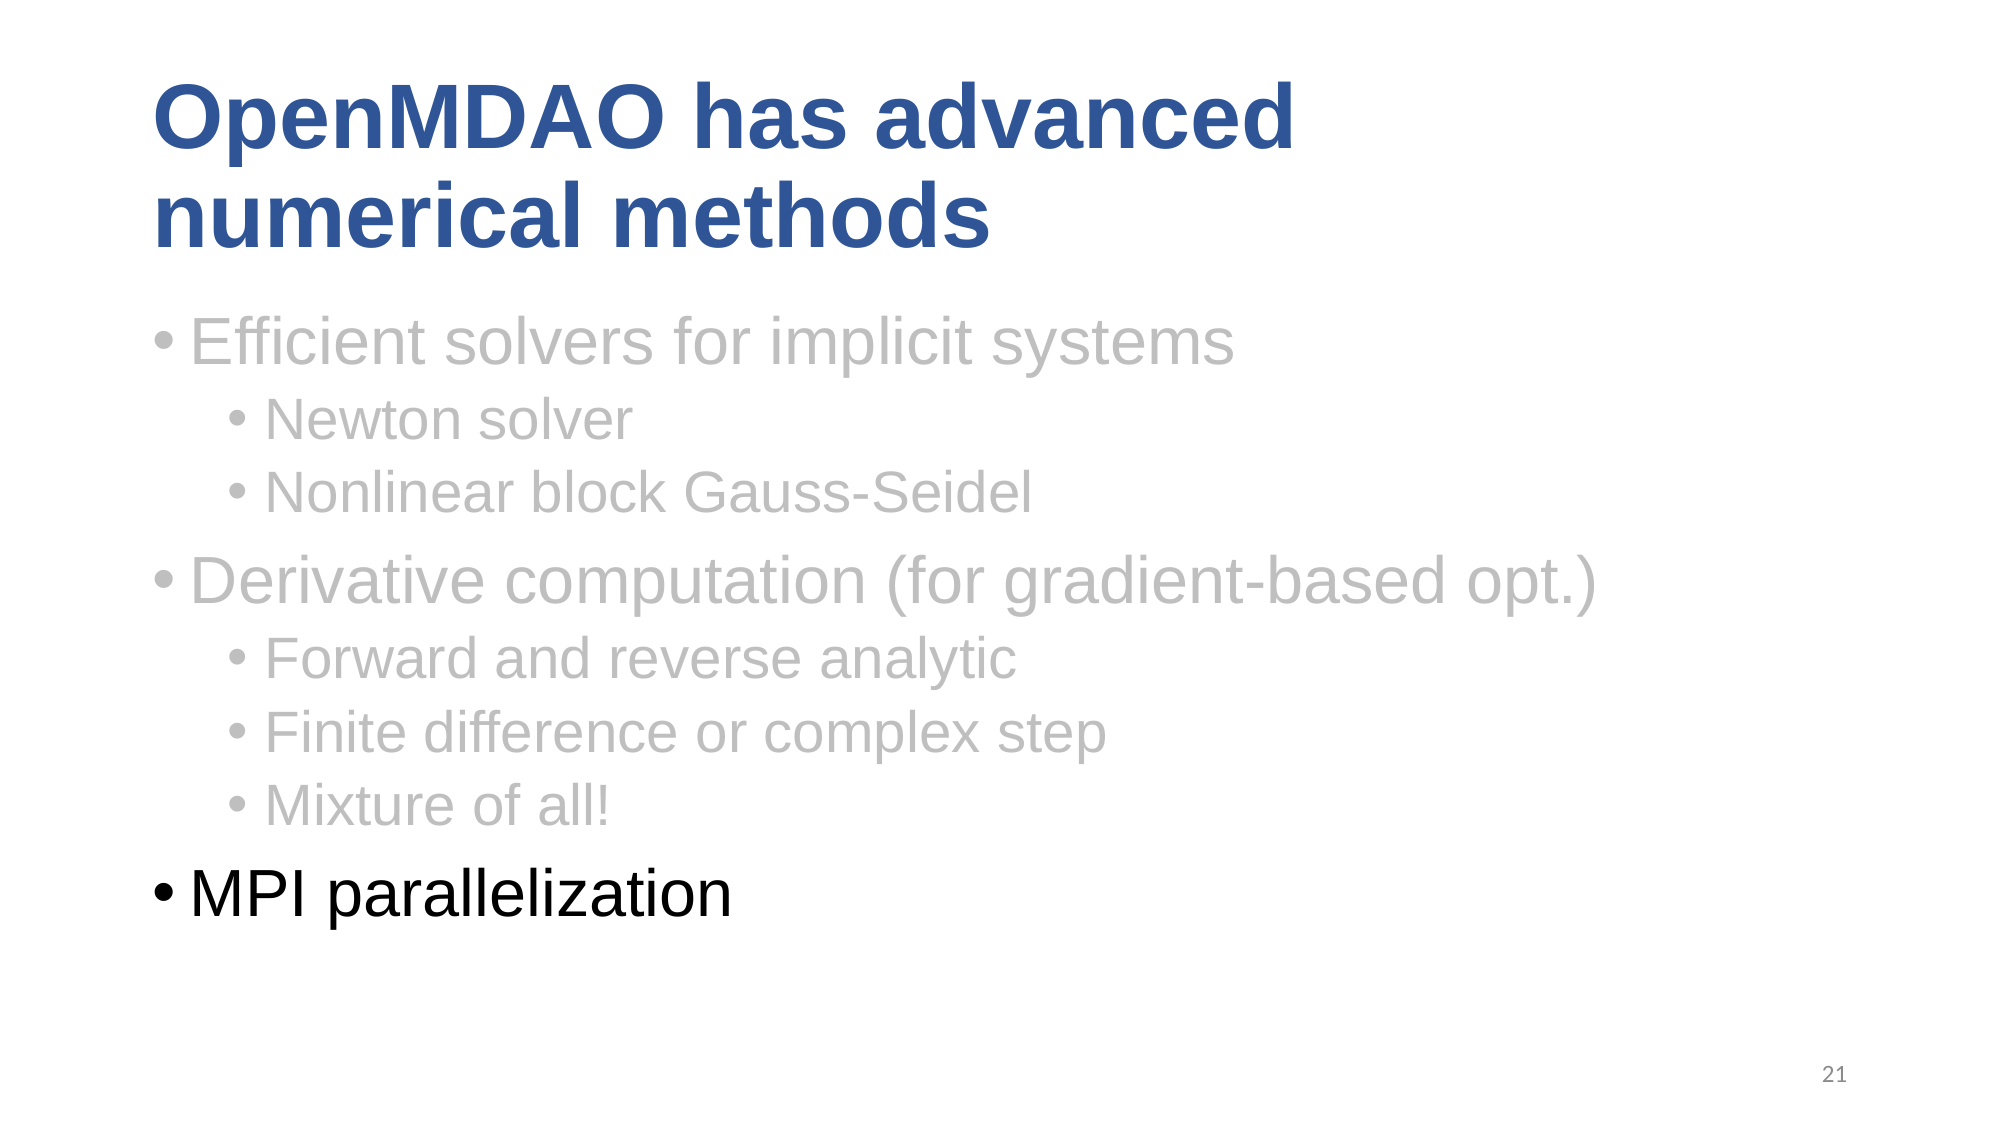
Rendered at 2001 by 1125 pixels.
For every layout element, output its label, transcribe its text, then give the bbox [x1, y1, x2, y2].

list Efficient solvers for implicit systems Newton solver Nonlinear block Gauss-Seidel Derivative computation (for gradient-based opt.) Forward and reverse analytic Finite difference or complex step Mixture of all! MPI parallelization [137, 299, 1812, 1014]
title OpenMDAO has advanced numerical methods [137, 59, 1863, 278]
slide_number 21 [1412, 1042, 1863, 1103]
